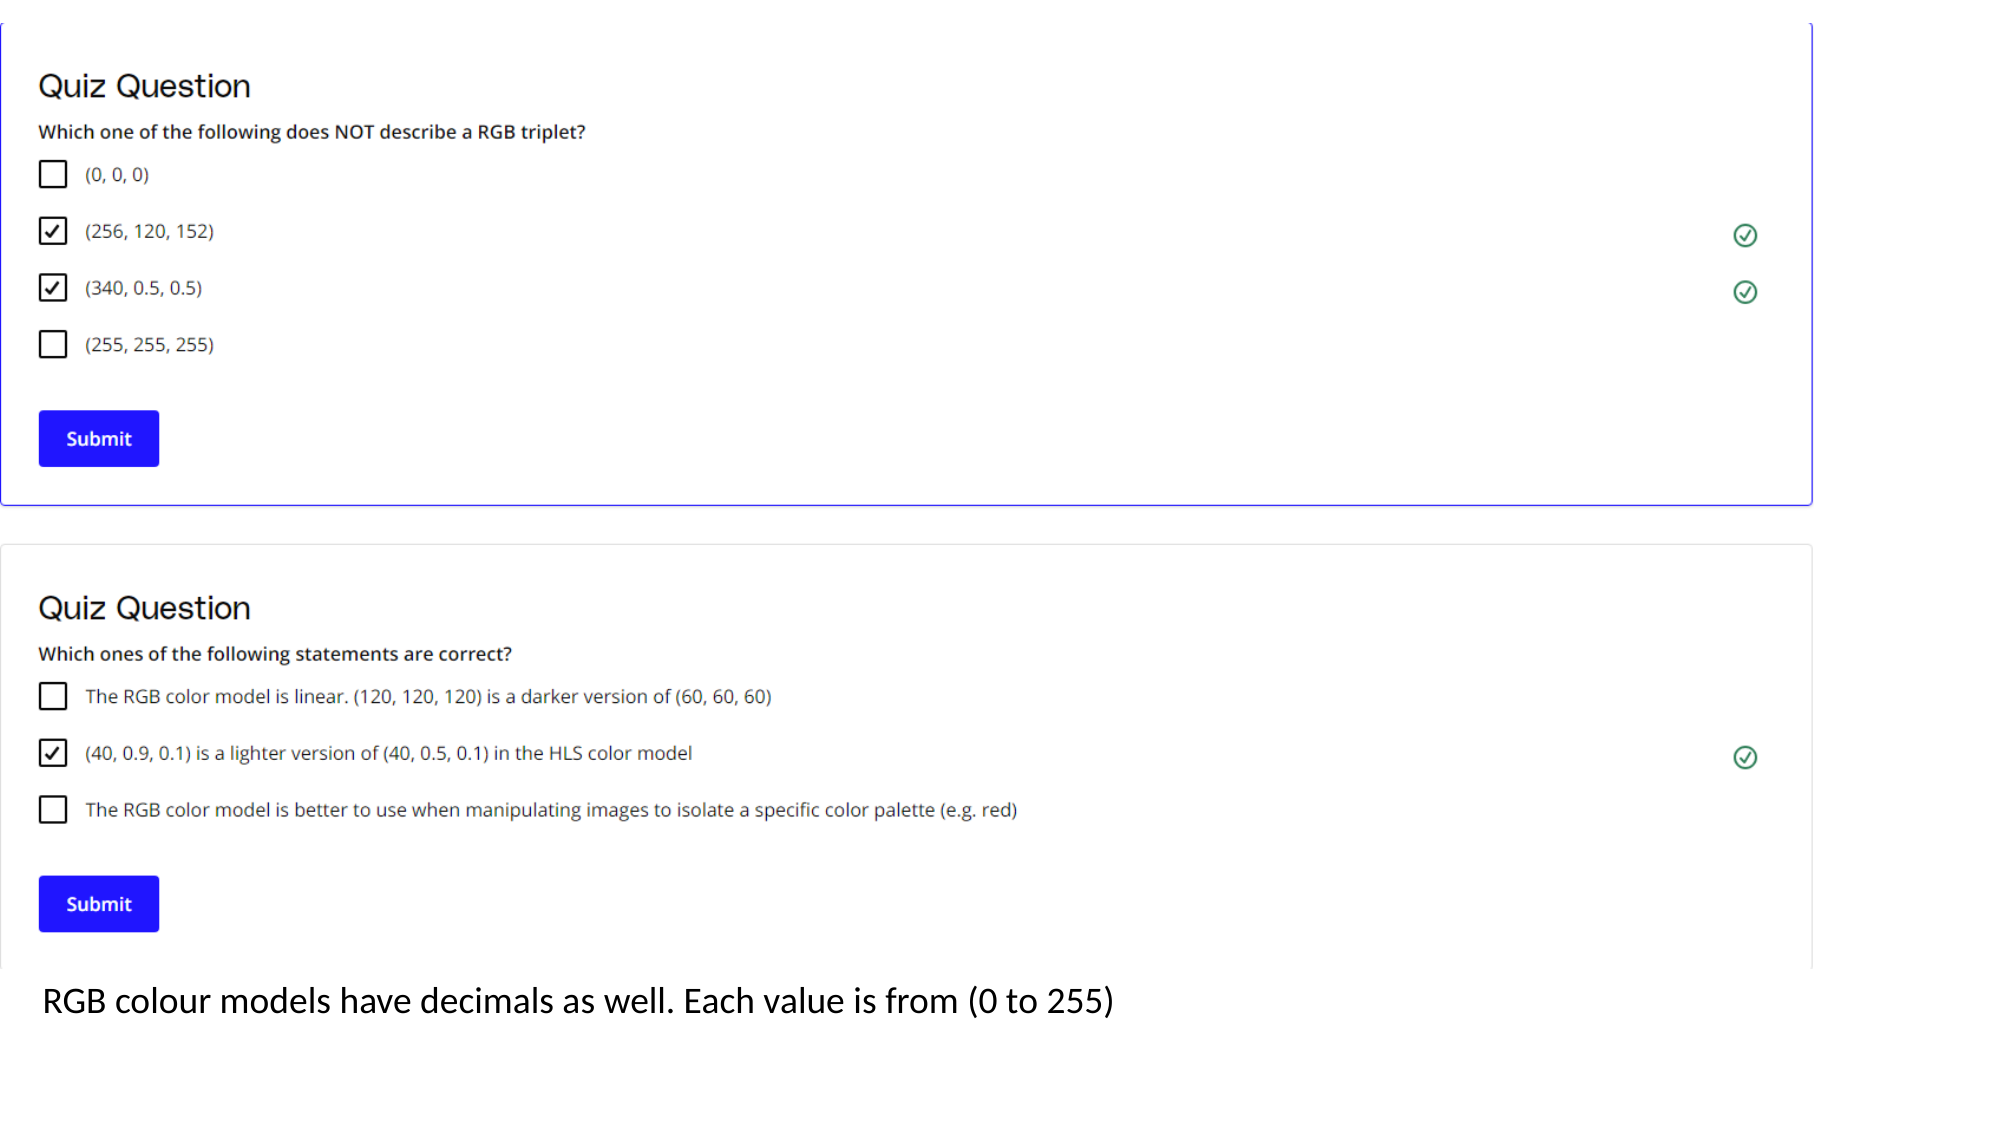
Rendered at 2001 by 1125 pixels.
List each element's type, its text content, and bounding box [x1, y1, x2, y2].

picture [0, 23, 1814, 969]
text_box RGB colour models have decimals as well. Each value is from (0 to 255) [27, 969, 1211, 1029]
